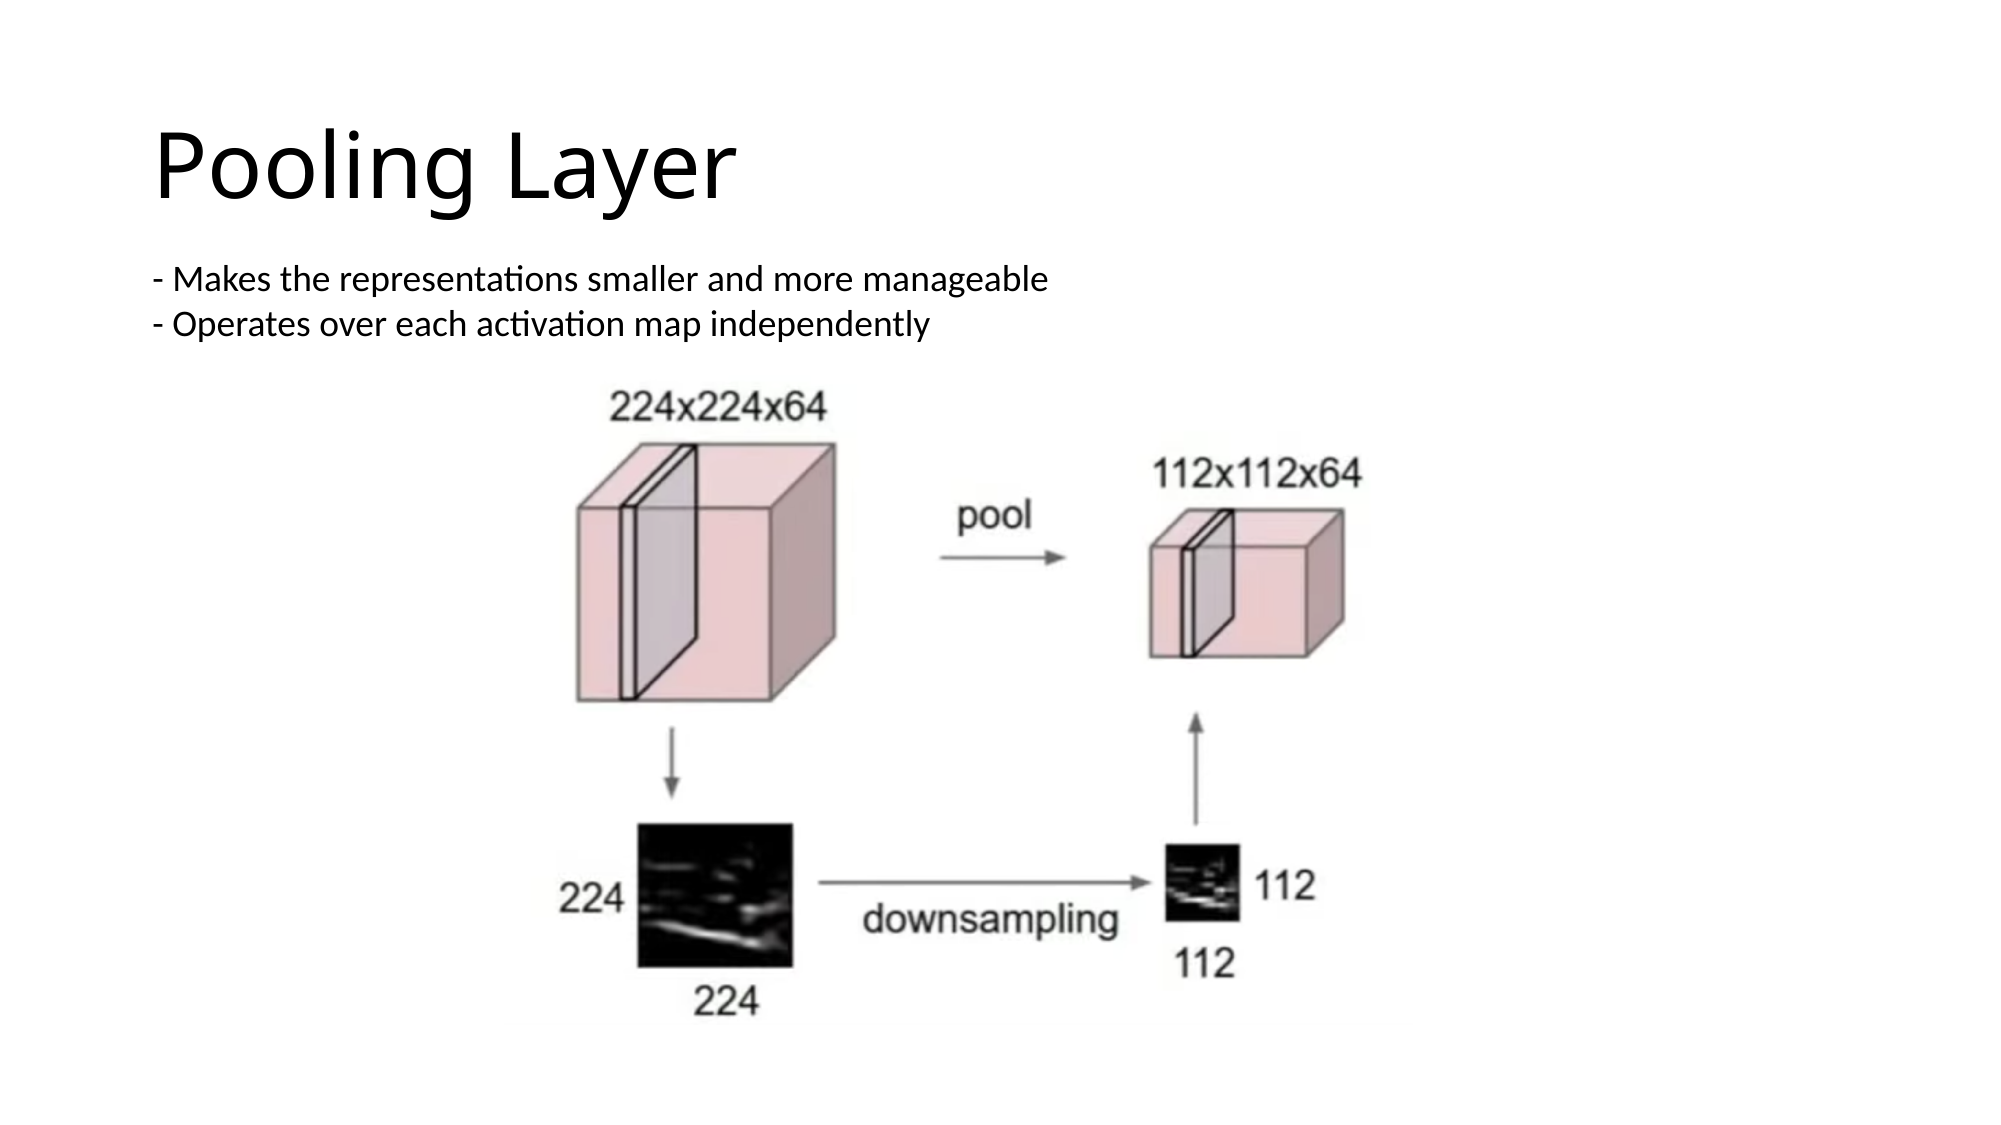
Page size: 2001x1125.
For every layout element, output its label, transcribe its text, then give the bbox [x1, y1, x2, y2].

text_box - Makes the representations smaller and more manageable - Operates over each activation map independently [137, 246, 1372, 352]
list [504, 370, 1413, 1025]
title Pooling Layer [137, 59, 1863, 278]
